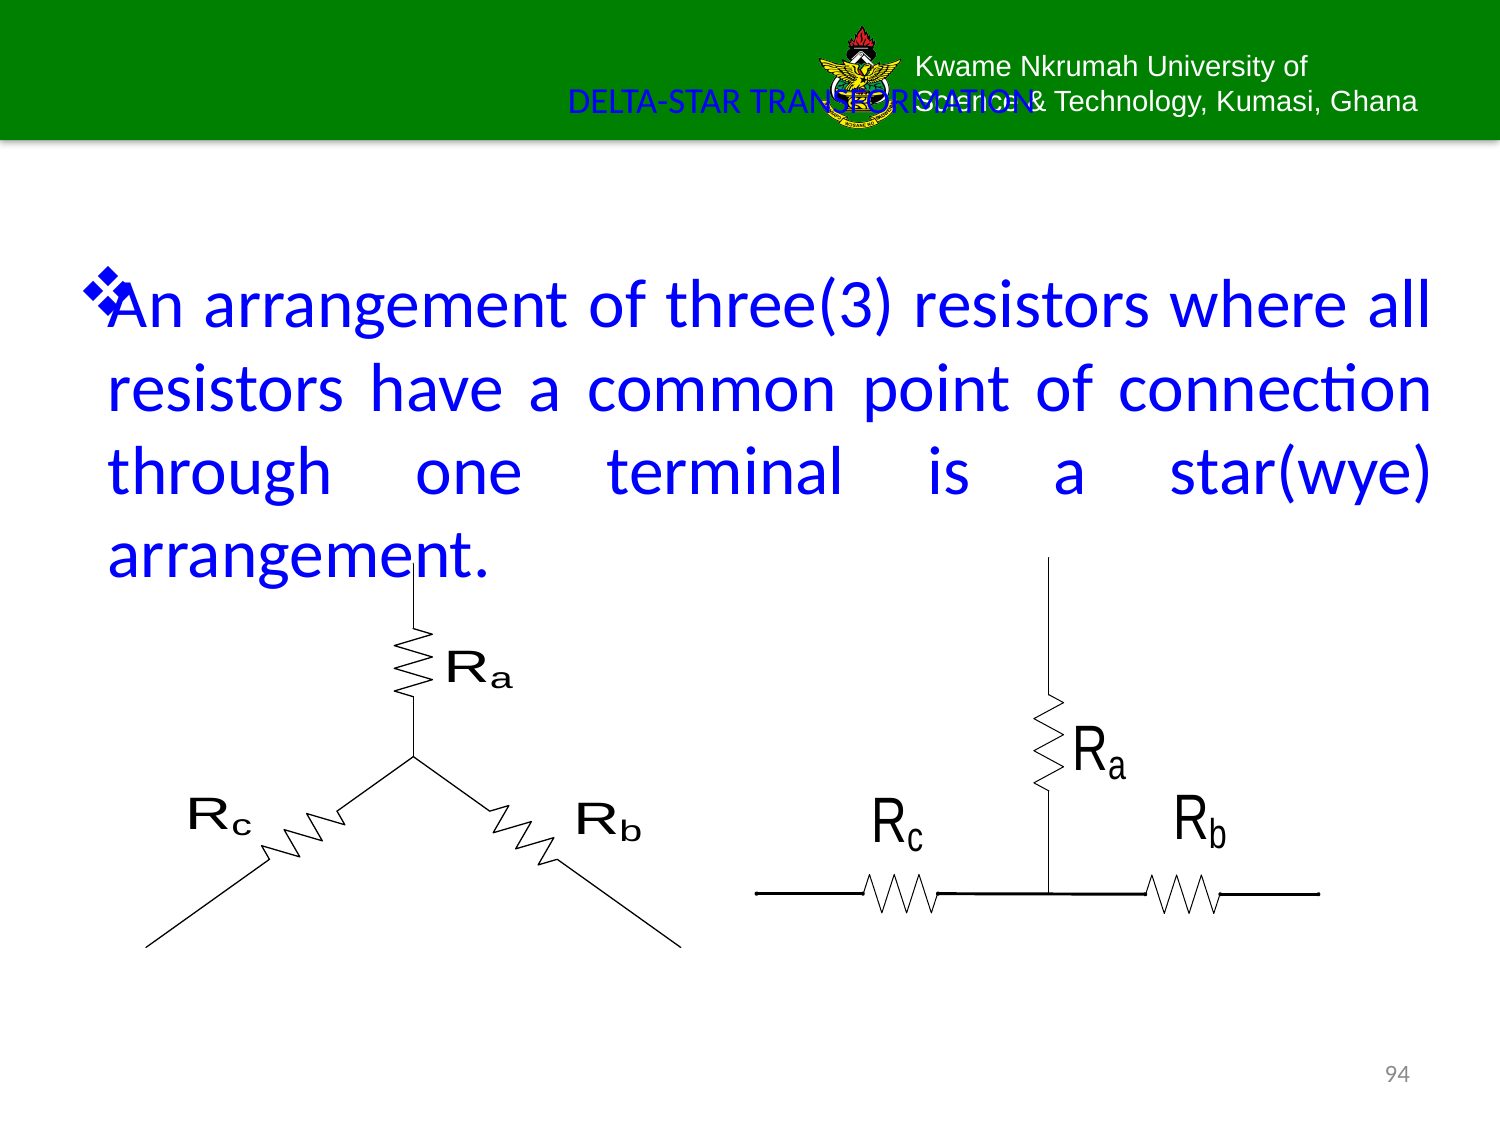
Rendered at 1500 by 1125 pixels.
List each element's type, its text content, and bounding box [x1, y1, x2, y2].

subtitle An arrangement of three(3) resistors where all resistors have a common point of connection through one terminal is a star(wye) arrangement. [62, 250, 1450, 1059]
slide_number 94 [1074, 1042, 1425, 1103]
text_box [12, 515, 788, 1013]
title DELTA-STAR TRANSFORMATION [112, 25, 1450, 176]
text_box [749, 550, 1326, 921]
